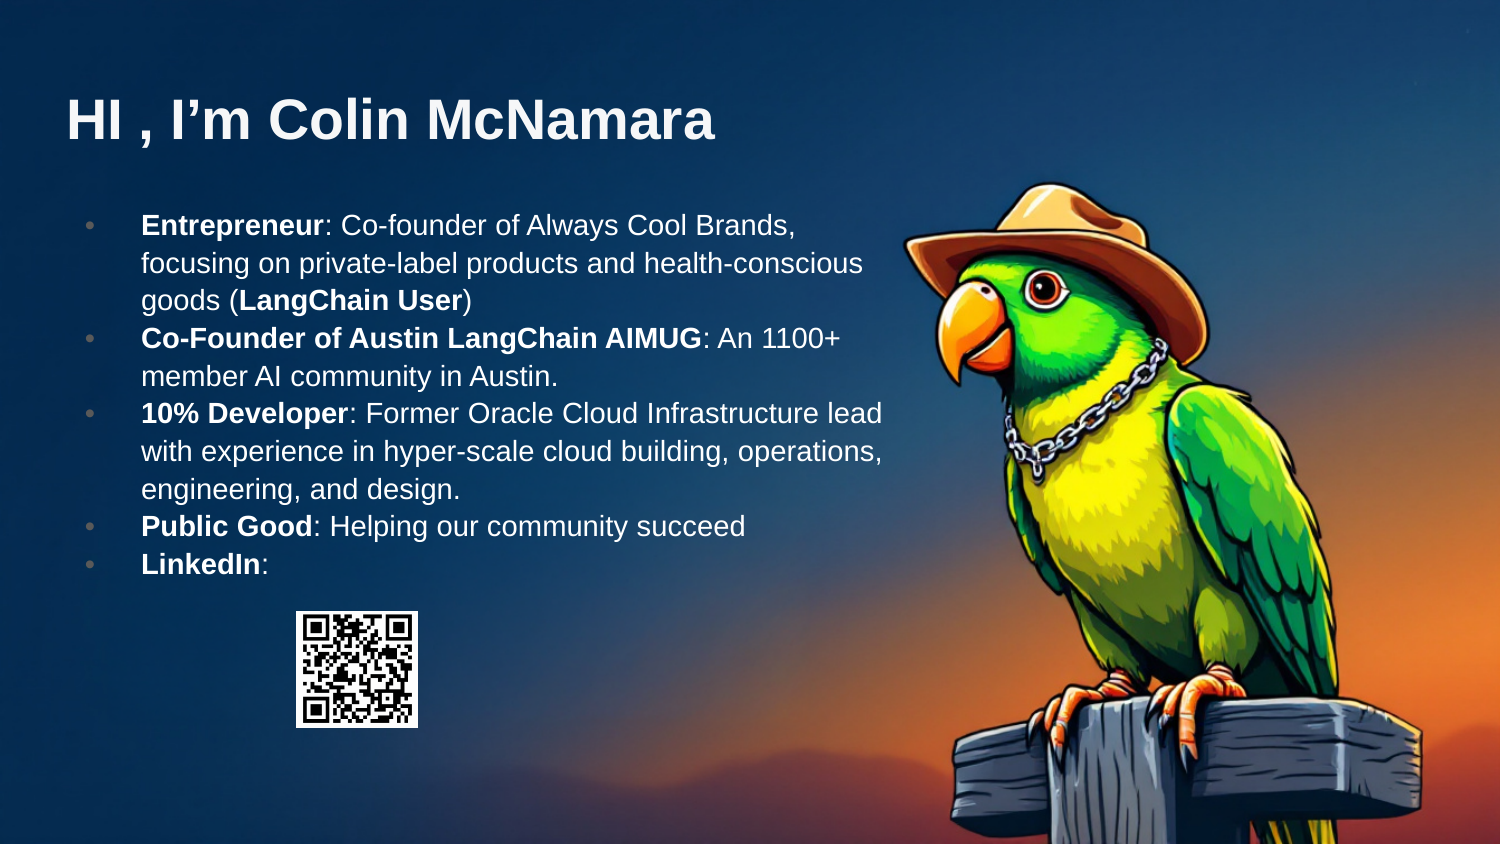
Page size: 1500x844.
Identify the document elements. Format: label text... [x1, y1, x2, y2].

title HI , I’m Colin McNamara [51, 72, 1449, 167]
list Entrepreneur: Co-founder of Always Cool Brands, focusing on private-label products and health-conscious goods (LangChain User) Co-Founder of Austin LangChain AIMUG: An 1100+ member AI community in Austin. 10% Developer: Former Oracle Cloud Infrastructure lead with experience in hyper-scale cloud building, operations, engineering, and design. Public Good: Helping our community succeed LinkedIn: [51, 189, 900, 750]
picture [0, 0, 1500, 844]
